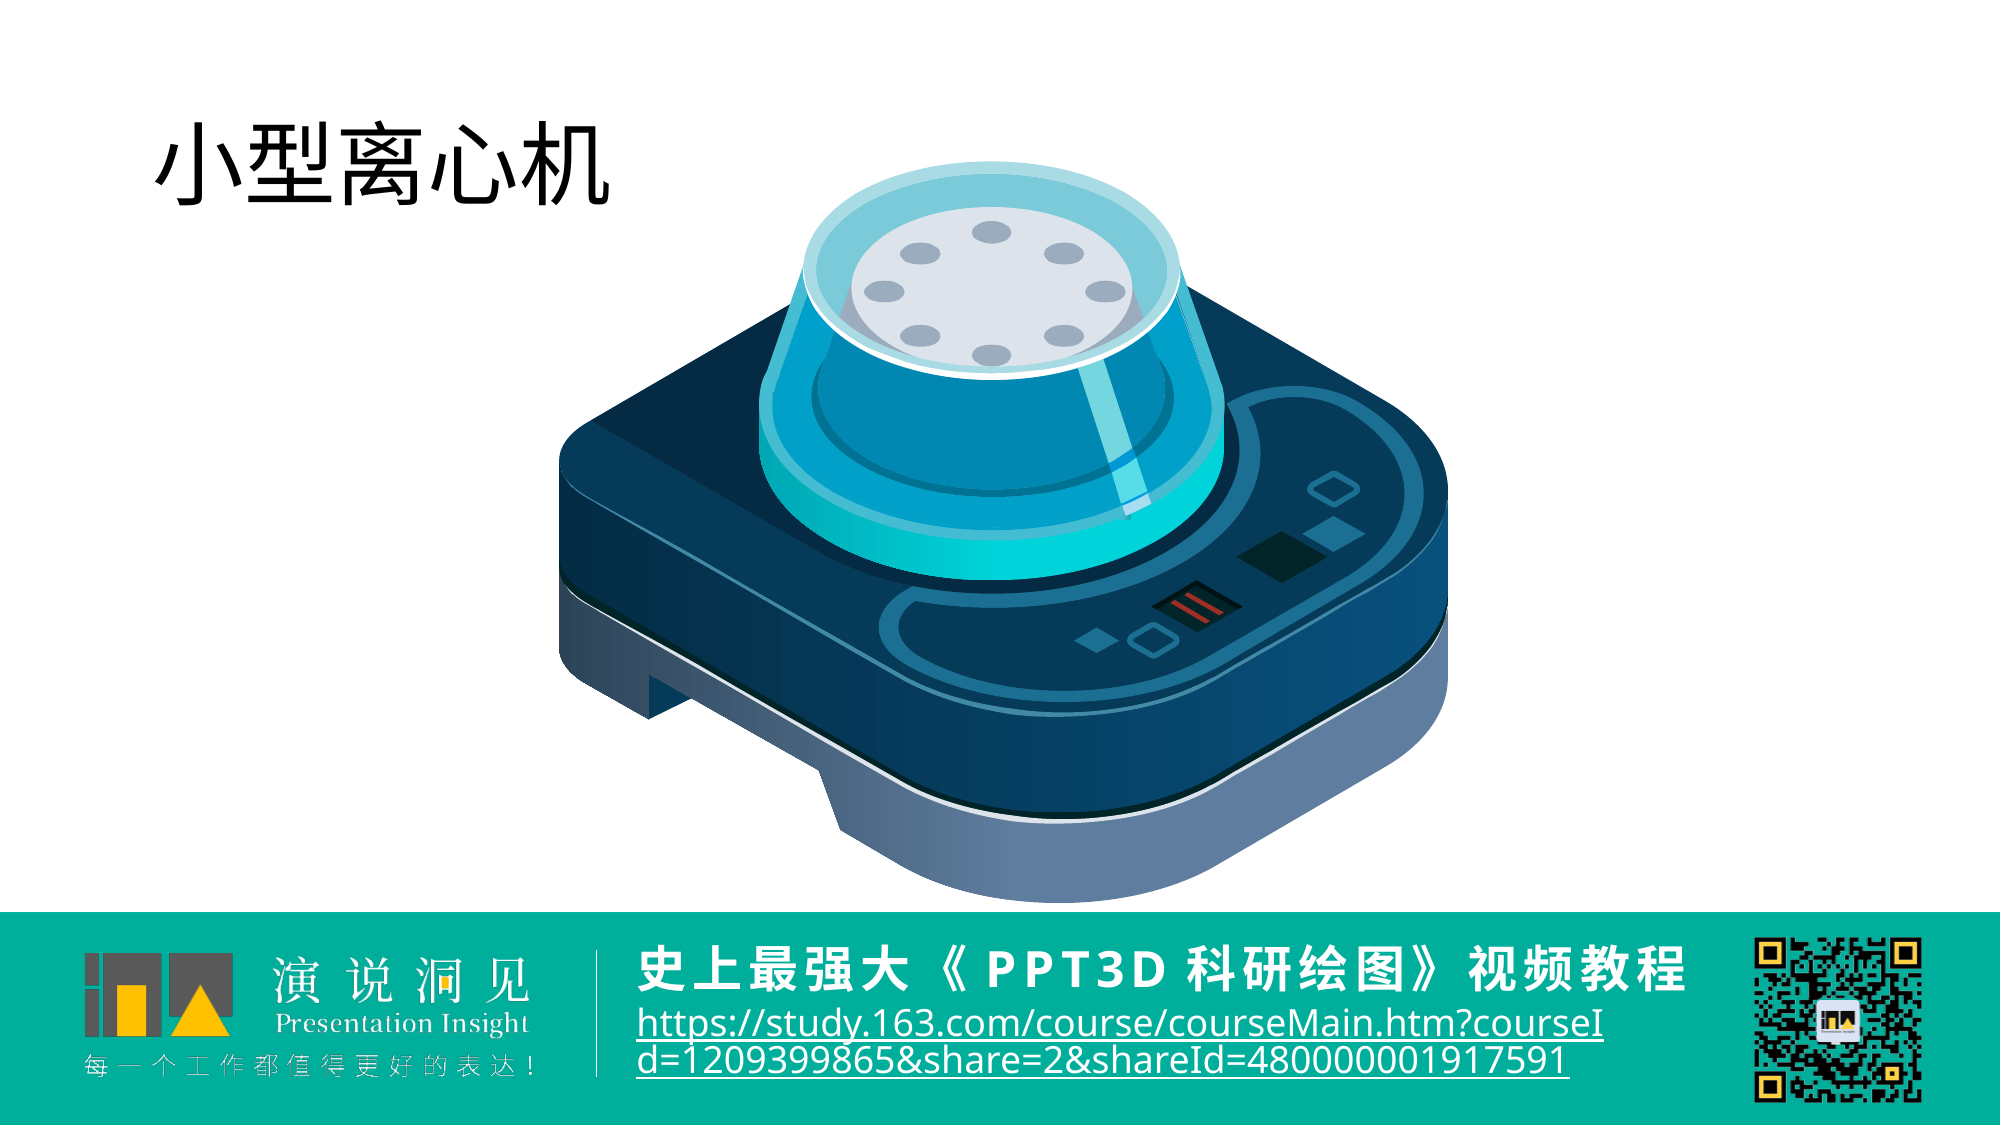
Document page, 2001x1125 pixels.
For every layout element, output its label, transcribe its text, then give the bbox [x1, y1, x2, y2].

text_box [558, 161, 1450, 912]
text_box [0, 912, 2000, 1125]
title 小型离心机 [137, 59, 1863, 278]
